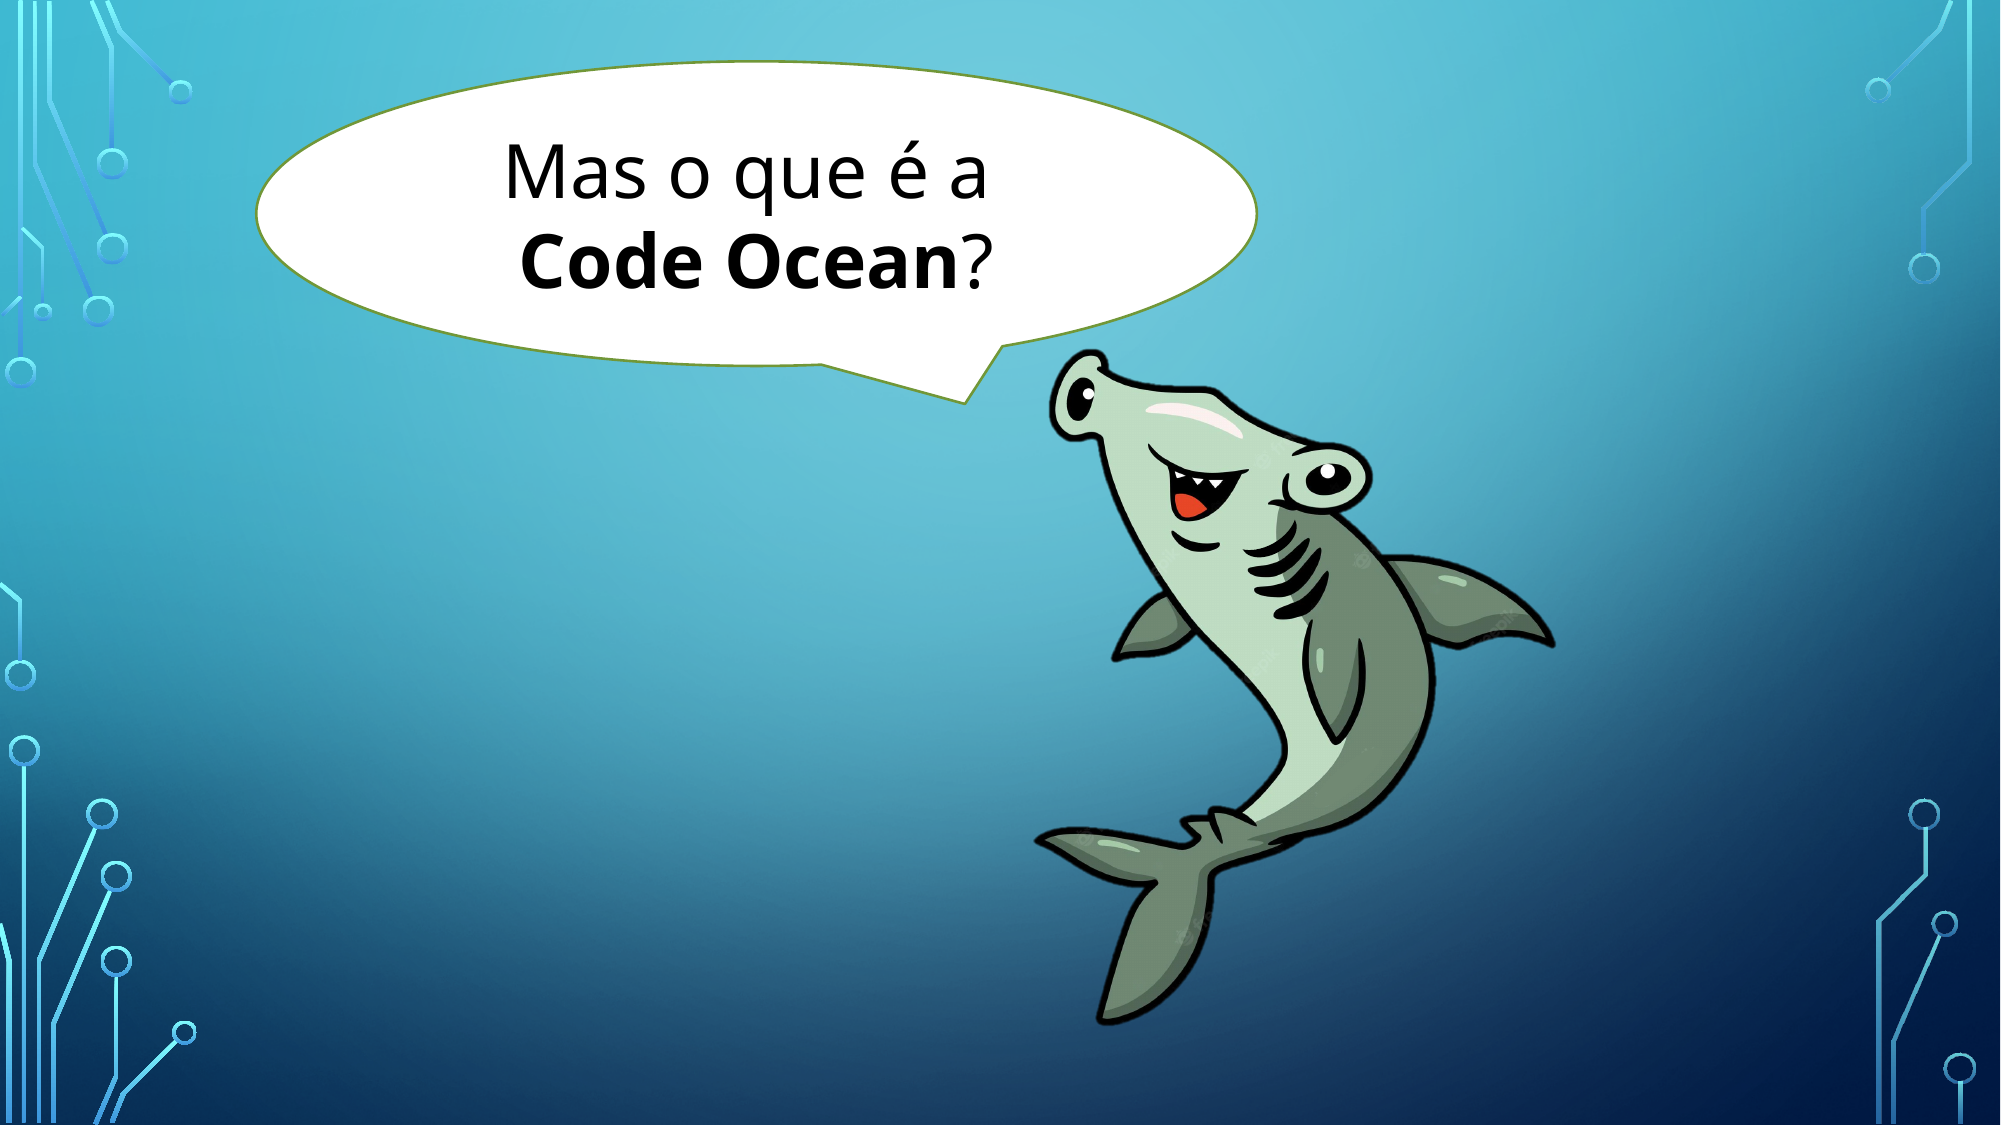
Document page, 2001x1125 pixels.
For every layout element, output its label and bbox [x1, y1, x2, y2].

text_box [255, 61, 1566, 1041]
